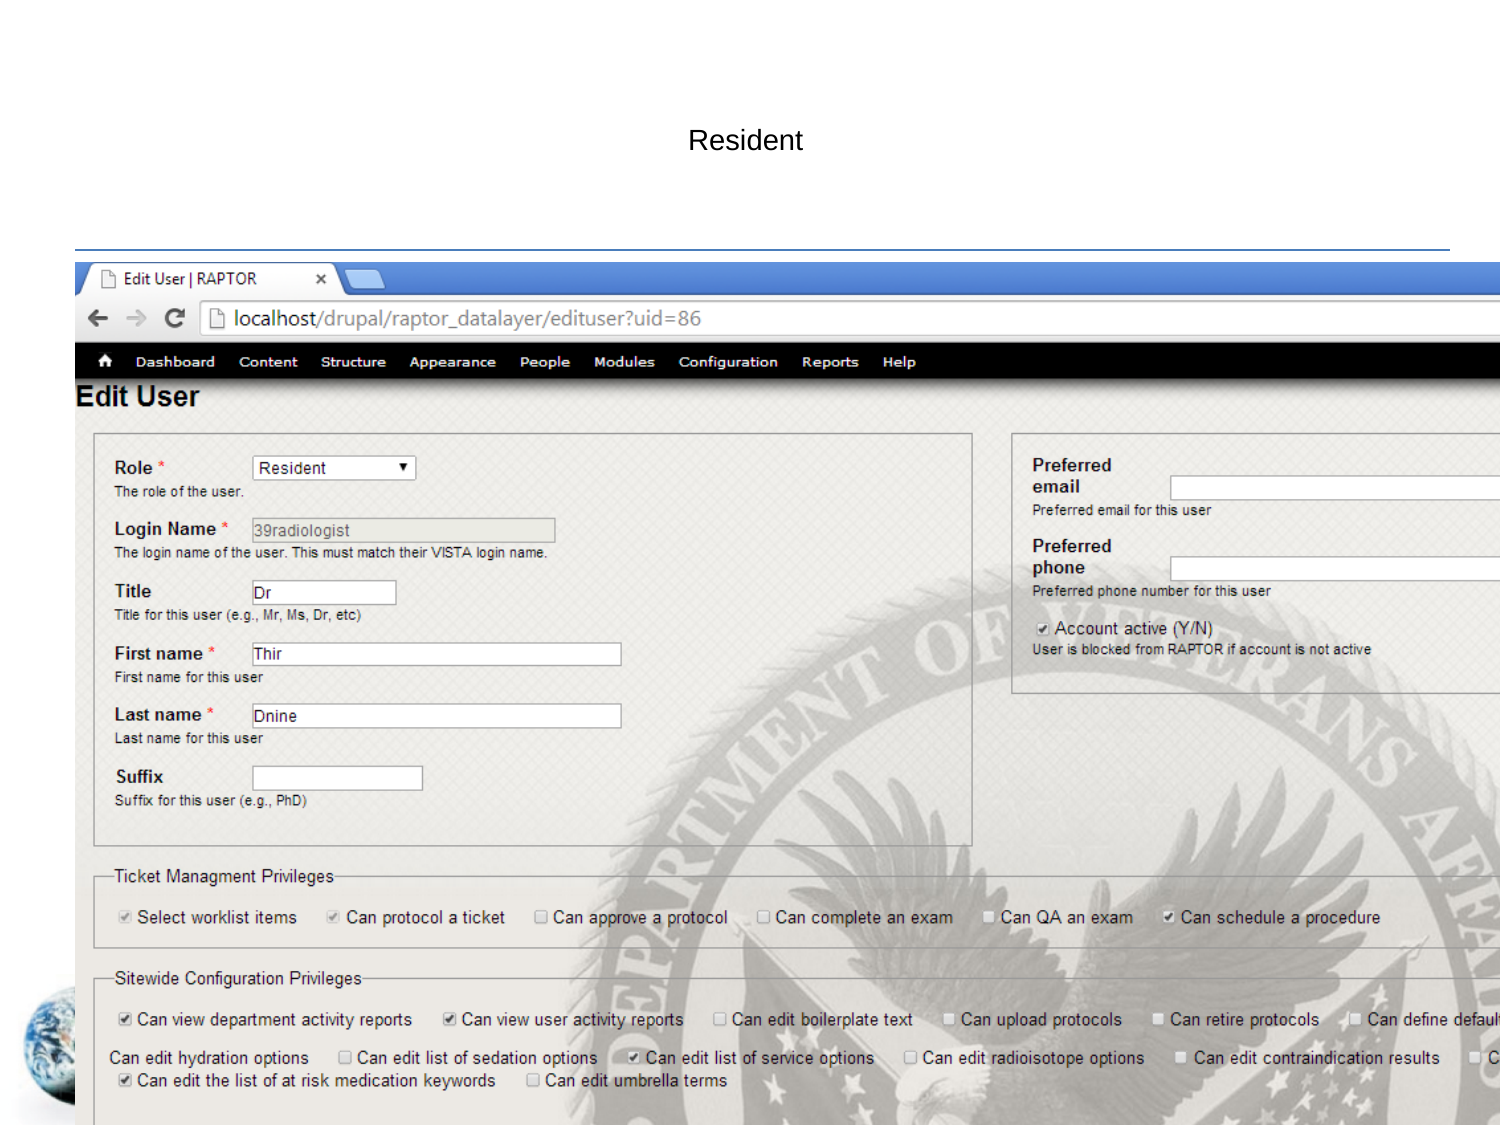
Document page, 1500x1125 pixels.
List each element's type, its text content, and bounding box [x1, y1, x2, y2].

picture [0, 262, 1500, 1125]
title Resident [75, 45, 1425, 233]
